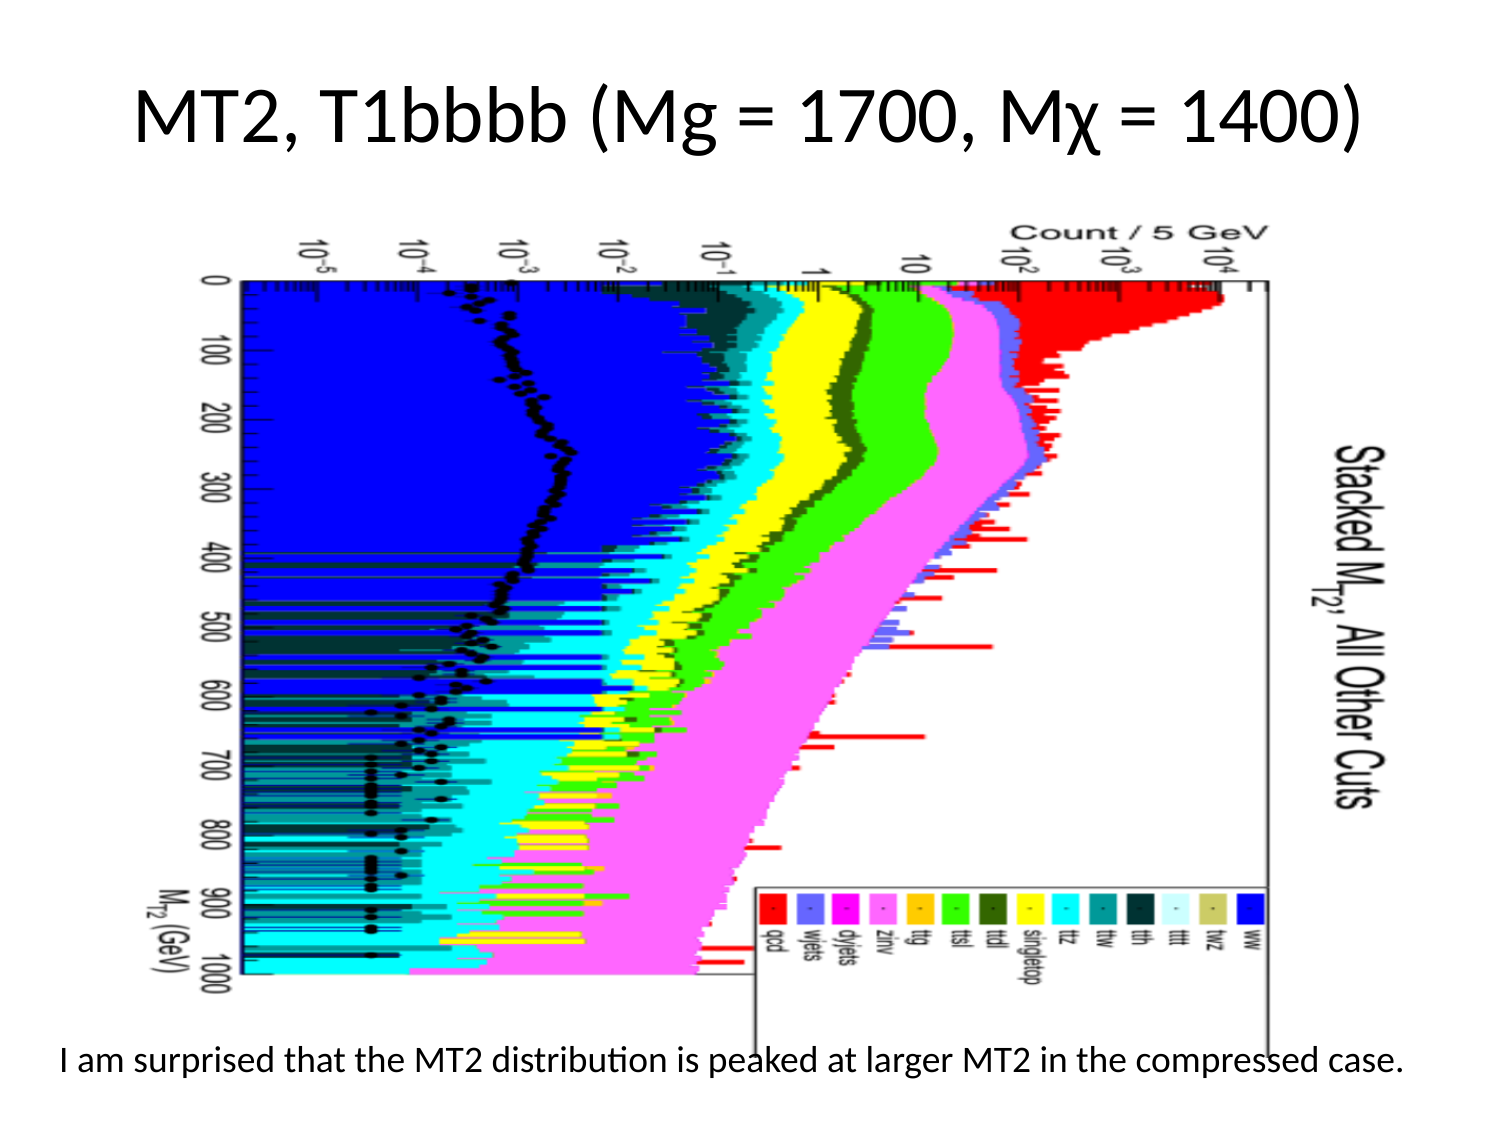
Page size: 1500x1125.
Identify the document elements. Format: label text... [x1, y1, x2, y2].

title MT2, T1bbbb (Mg = 1700, Mχ = 1400) [75, 16, 319, 204]
title MT2, T1bbbb (Mg = 1700, Mχ = 1400) [1193, 16, 1425, 204]
picture [324, 0, 1189, 1125]
text_box I am surprised that the MT2 distribution is peaked at larger MT2 in the compressed case. [1193, 1027, 1430, 1088]
text_box I am surprised that the MT2 distribution is peaked at larger MT2 in the compressed case. [44, 1027, 319, 1088]
